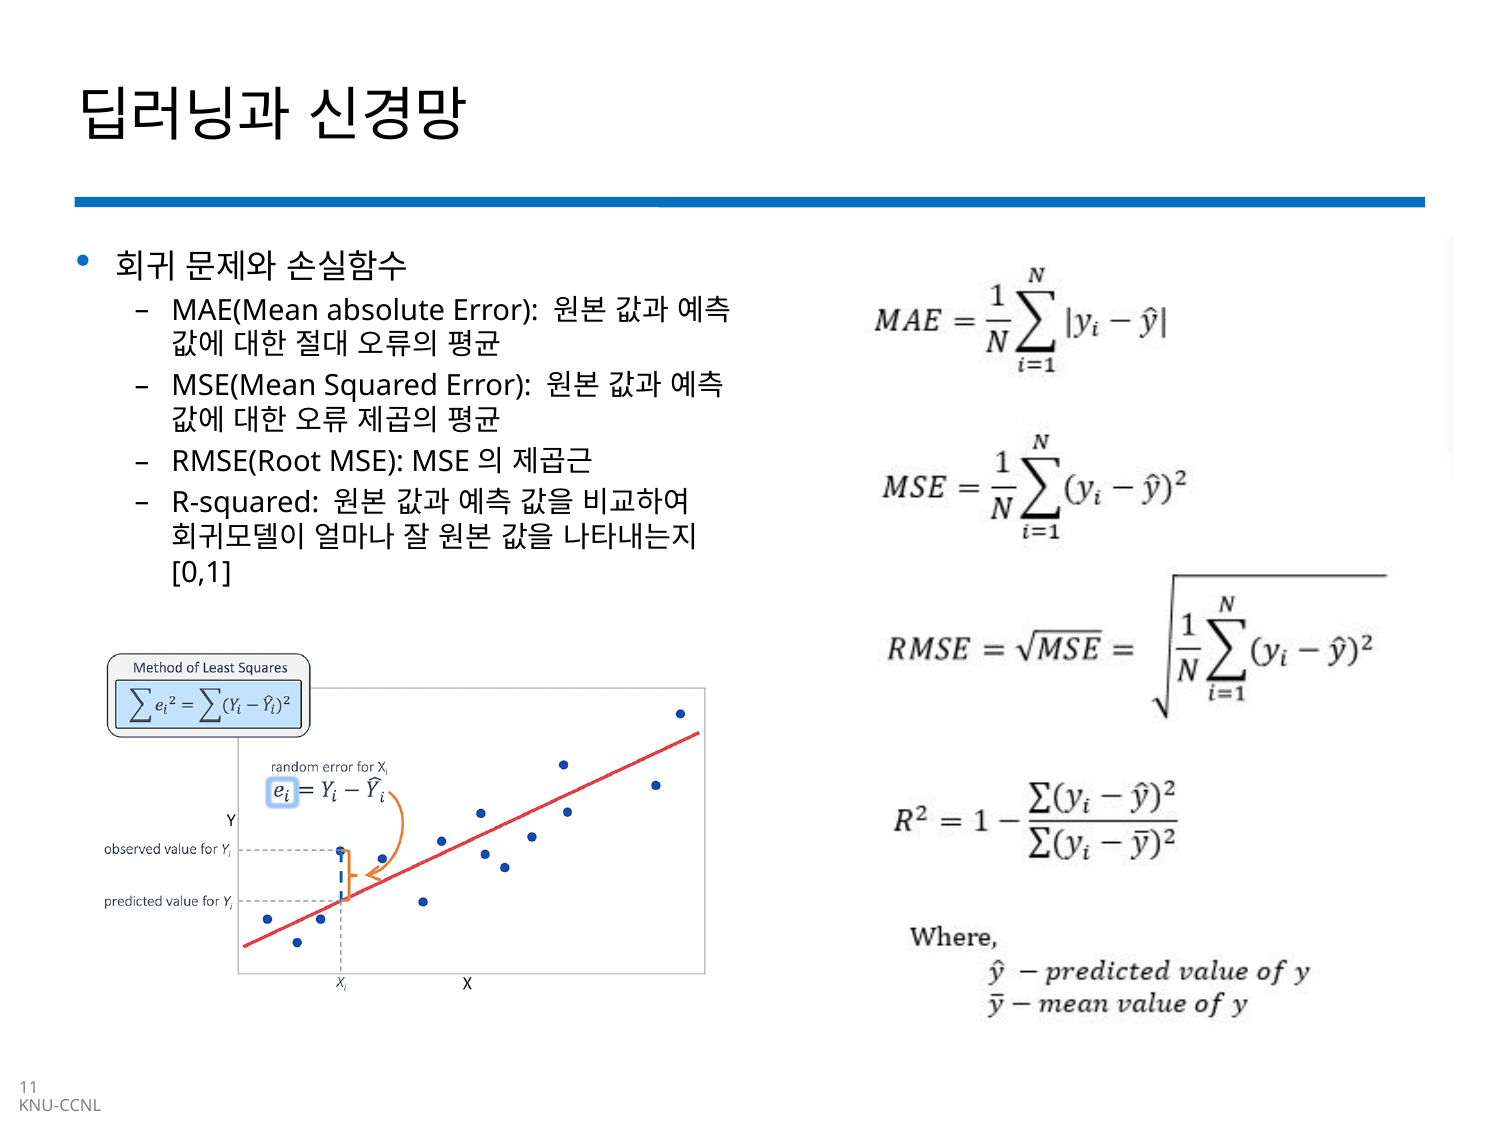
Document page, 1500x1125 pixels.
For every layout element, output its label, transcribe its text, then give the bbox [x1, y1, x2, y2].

list 회귀 문제와 손실함수 MAE(Mean absolute Error): 원본 값과 예측 값에 대한 절대 오류의 평균 MSE(Mean Squared Error): 원본 값과 예측 값에 대한 오류 제곱의 평균 RMSE(Root MSE): MSE의 제곱근 R-squared: 원본 값과 예측 값을 비교하여 회귀모델이 얼마나 잘 원본 값을 나타내는지 [0,1] [62, 237, 750, 1075]
picture [87, 236, 1454, 1050]
title 딥러닝과 신경망 [62, 62, 1413, 163]
